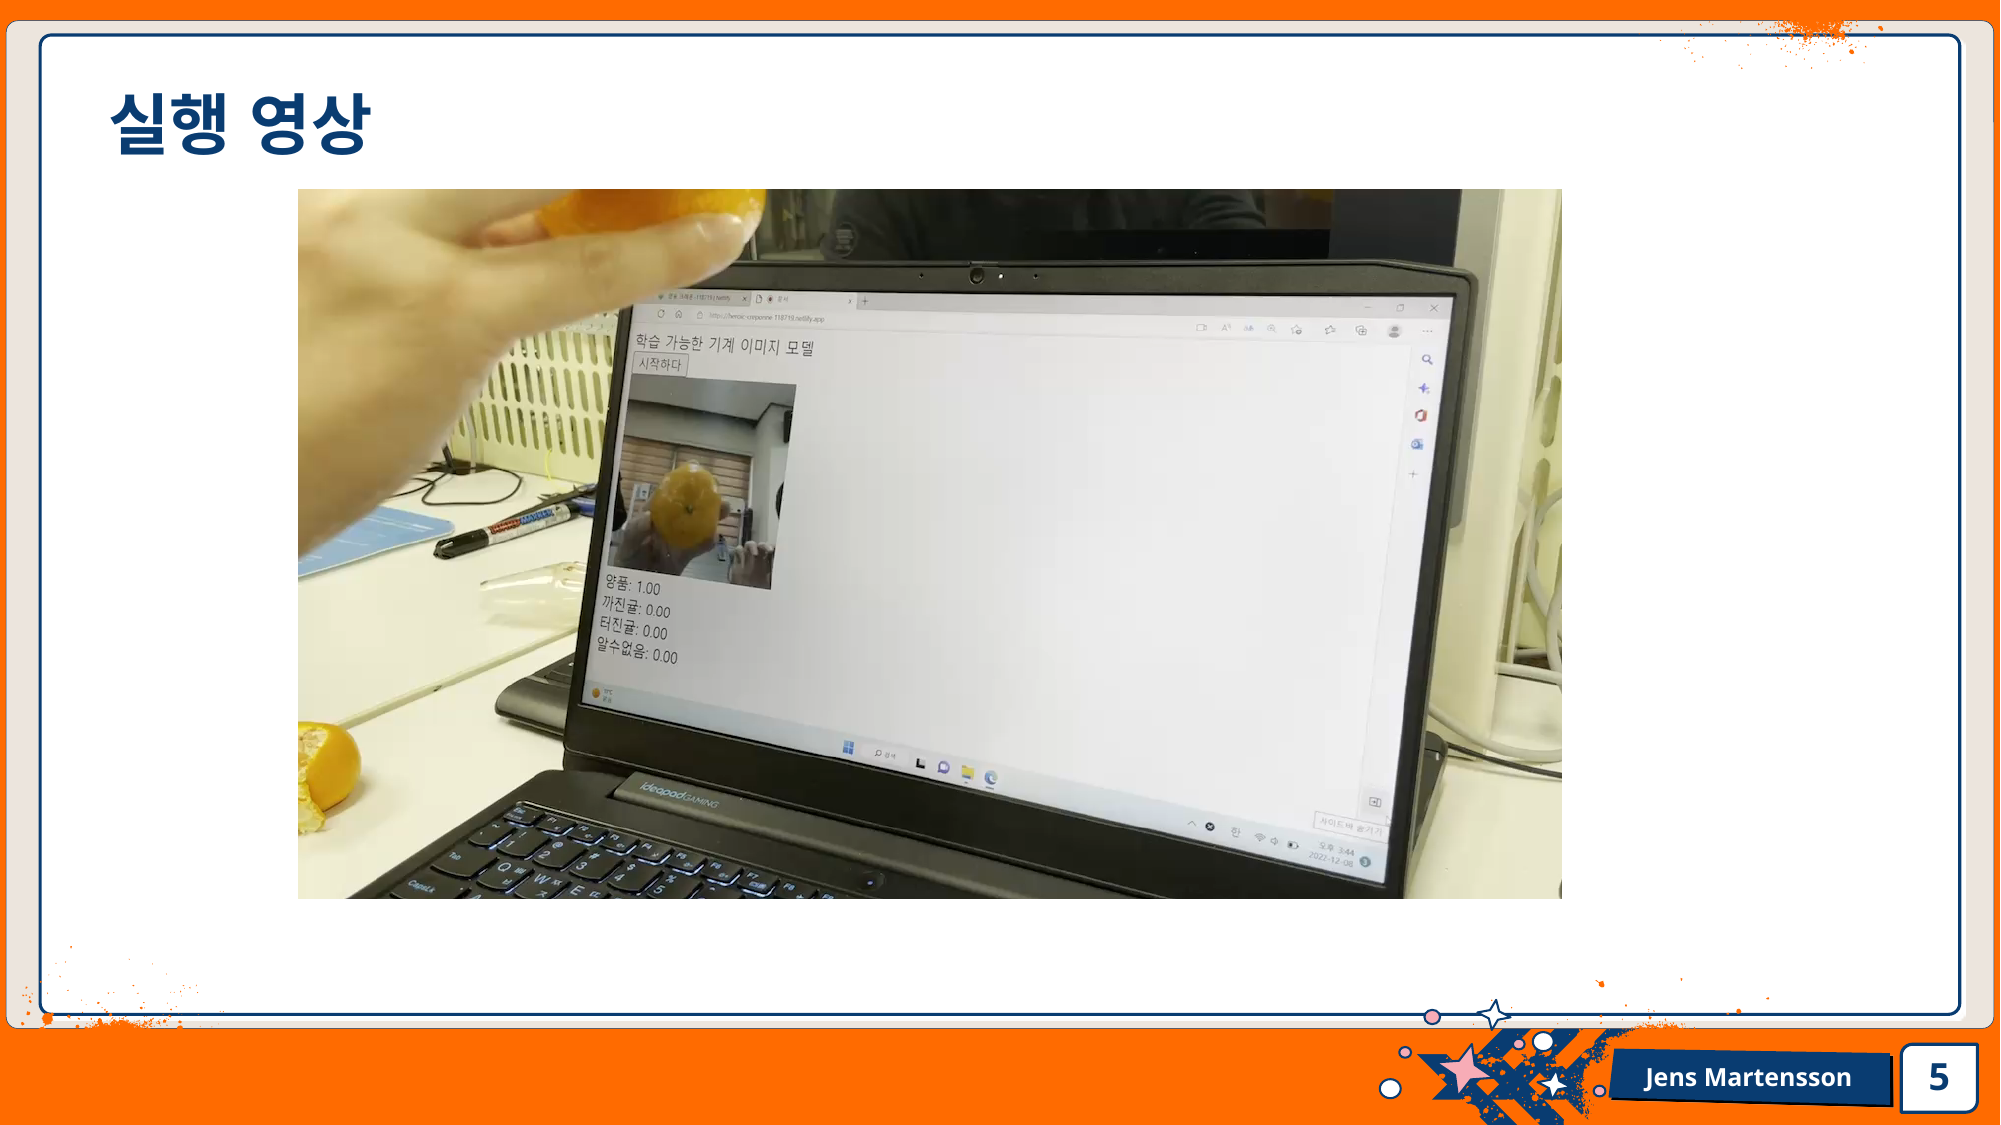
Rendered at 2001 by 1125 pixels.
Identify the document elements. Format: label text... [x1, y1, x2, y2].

slide_number 5 [1899, 1042, 1979, 1114]
title 실행 영상 [108, 91, 1891, 165]
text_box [297, 188, 1563, 900]
